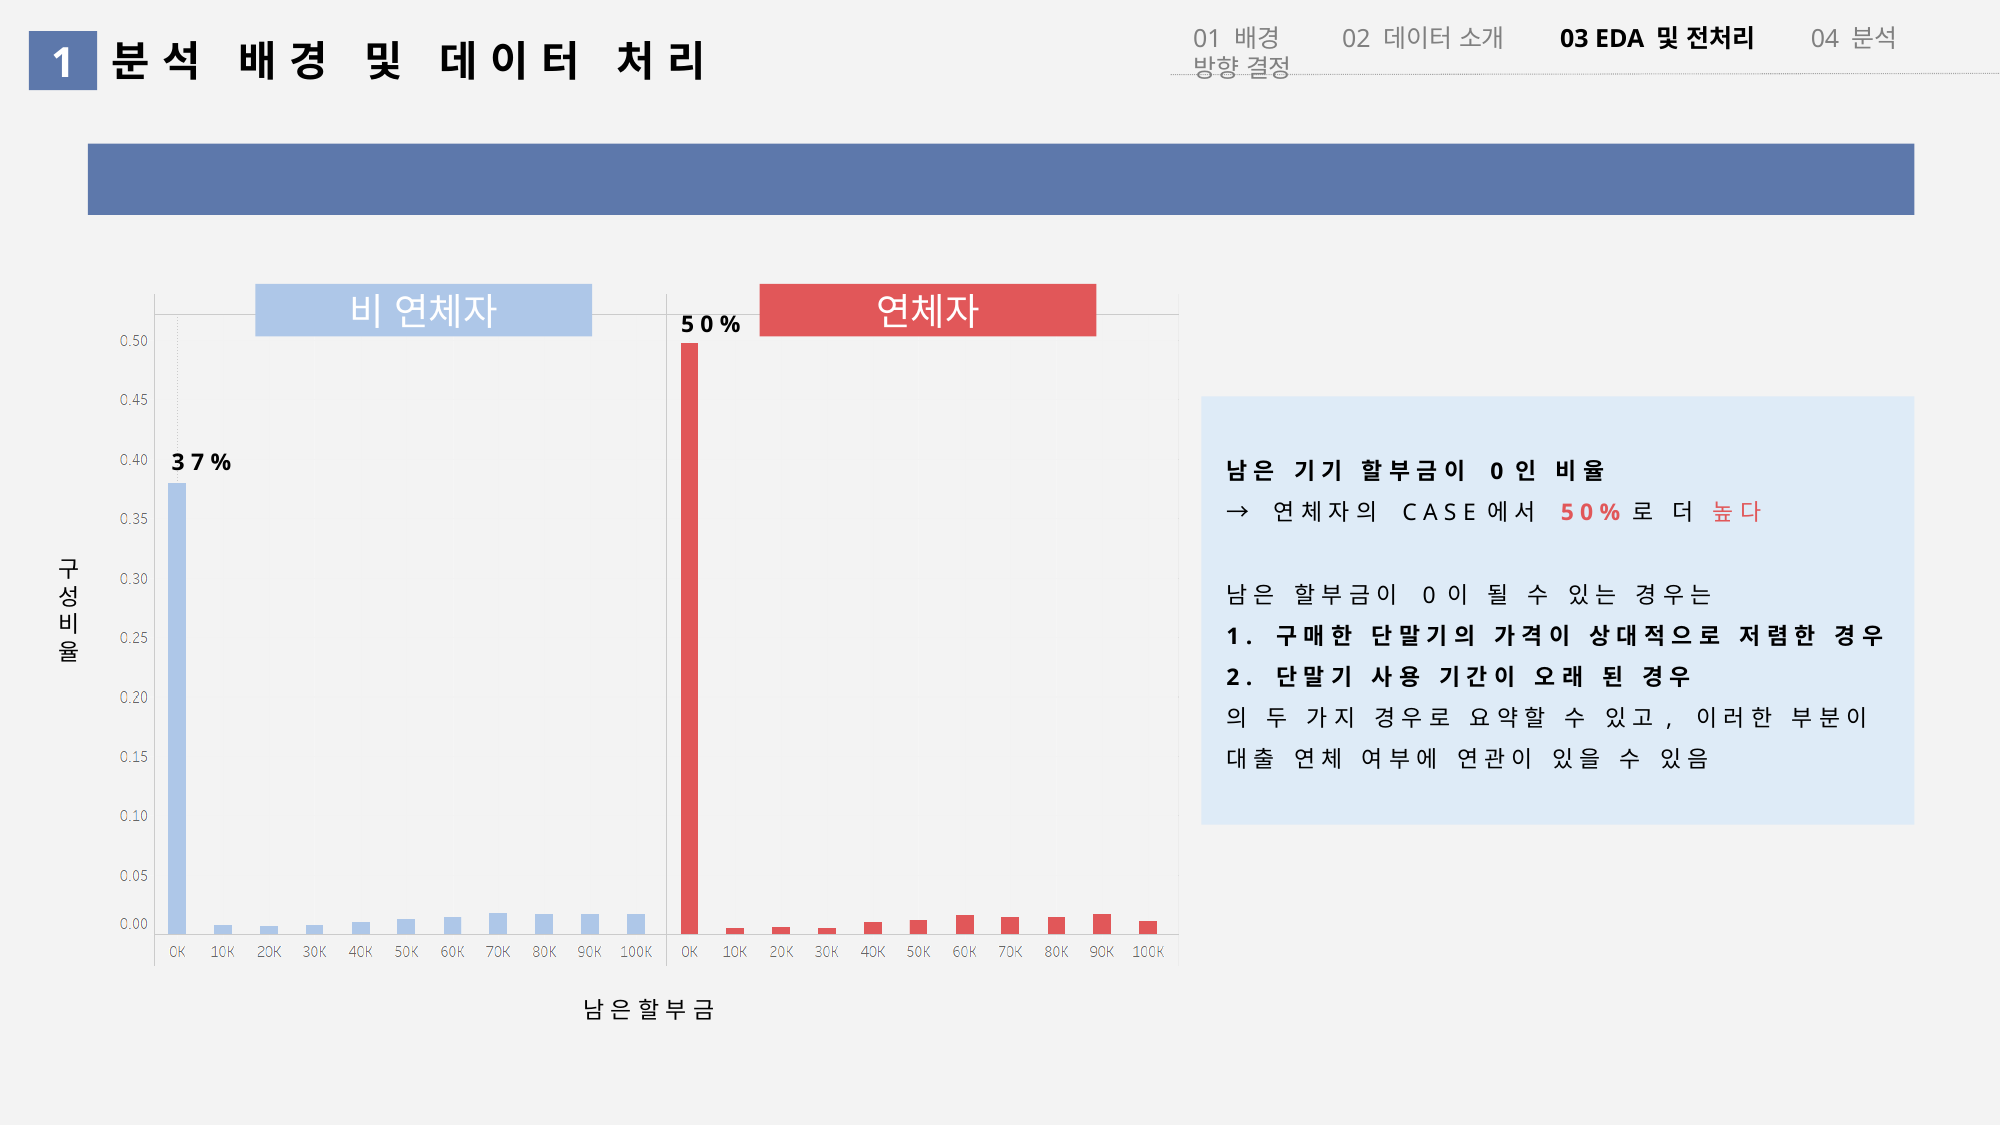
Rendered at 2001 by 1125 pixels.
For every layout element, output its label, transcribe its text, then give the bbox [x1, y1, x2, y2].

text_box 남은 기기 할부금이 0인 비율 → 연체자의 CASE에서 50%로 더 높다 남은 할부금이 0이 될 수 있는 경우는 1. 구매한 단말기의 가격이 상대적으로 저렴한 경우 2. 단말기 사용 기간이 오래 된 경우 의 두 가지 경우로 요약할 수 있고, 이러한 부분이 대출 연체 여부에 연관이 있을 수 있음 [1211, 435, 1939, 780]
text_box 01 배경 02 데이터 소개 03 EDA 및 전처리 04 분석 방향 결정 [1178, 75, 1936, 90]
text_box 01 배경 02 데이터 소개 03 EDA 및 전처리 04 분석 방향 결정 [1178, 15, 1936, 73]
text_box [28, 27, 726, 144]
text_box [0, 283, 1179, 1032]
text_box 연체자들의 남은 기기할부금이 더 적을 확률이 높다 [87, 143, 1915, 216]
text_box [1200, 395, 1915, 826]
